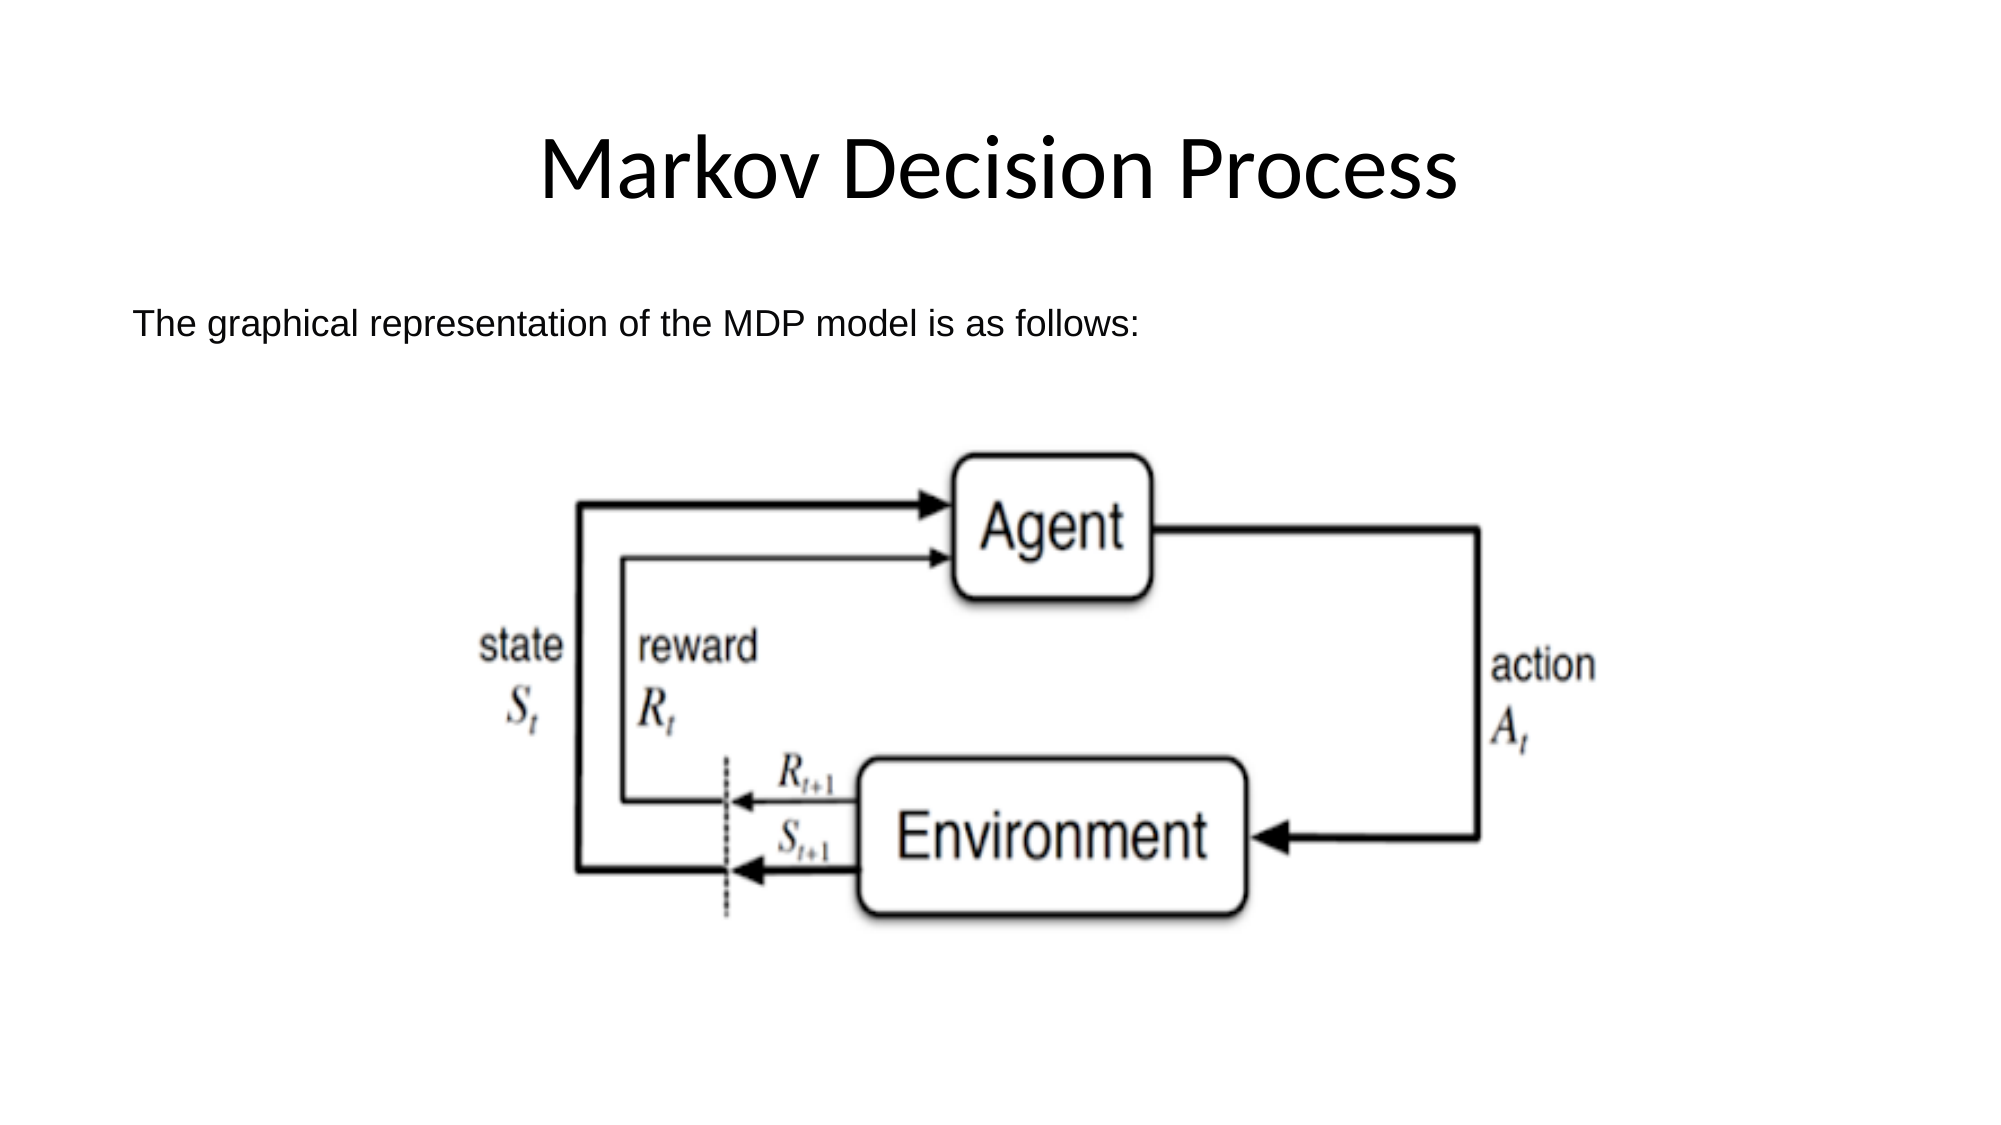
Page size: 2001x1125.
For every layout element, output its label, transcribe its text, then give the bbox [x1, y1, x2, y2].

list The graphical representation of the MDP model is as follows: [117, 296, 1843, 1010]
picture [456, 443, 1613, 939]
title Markov Decision Process [137, 59, 1863, 278]
